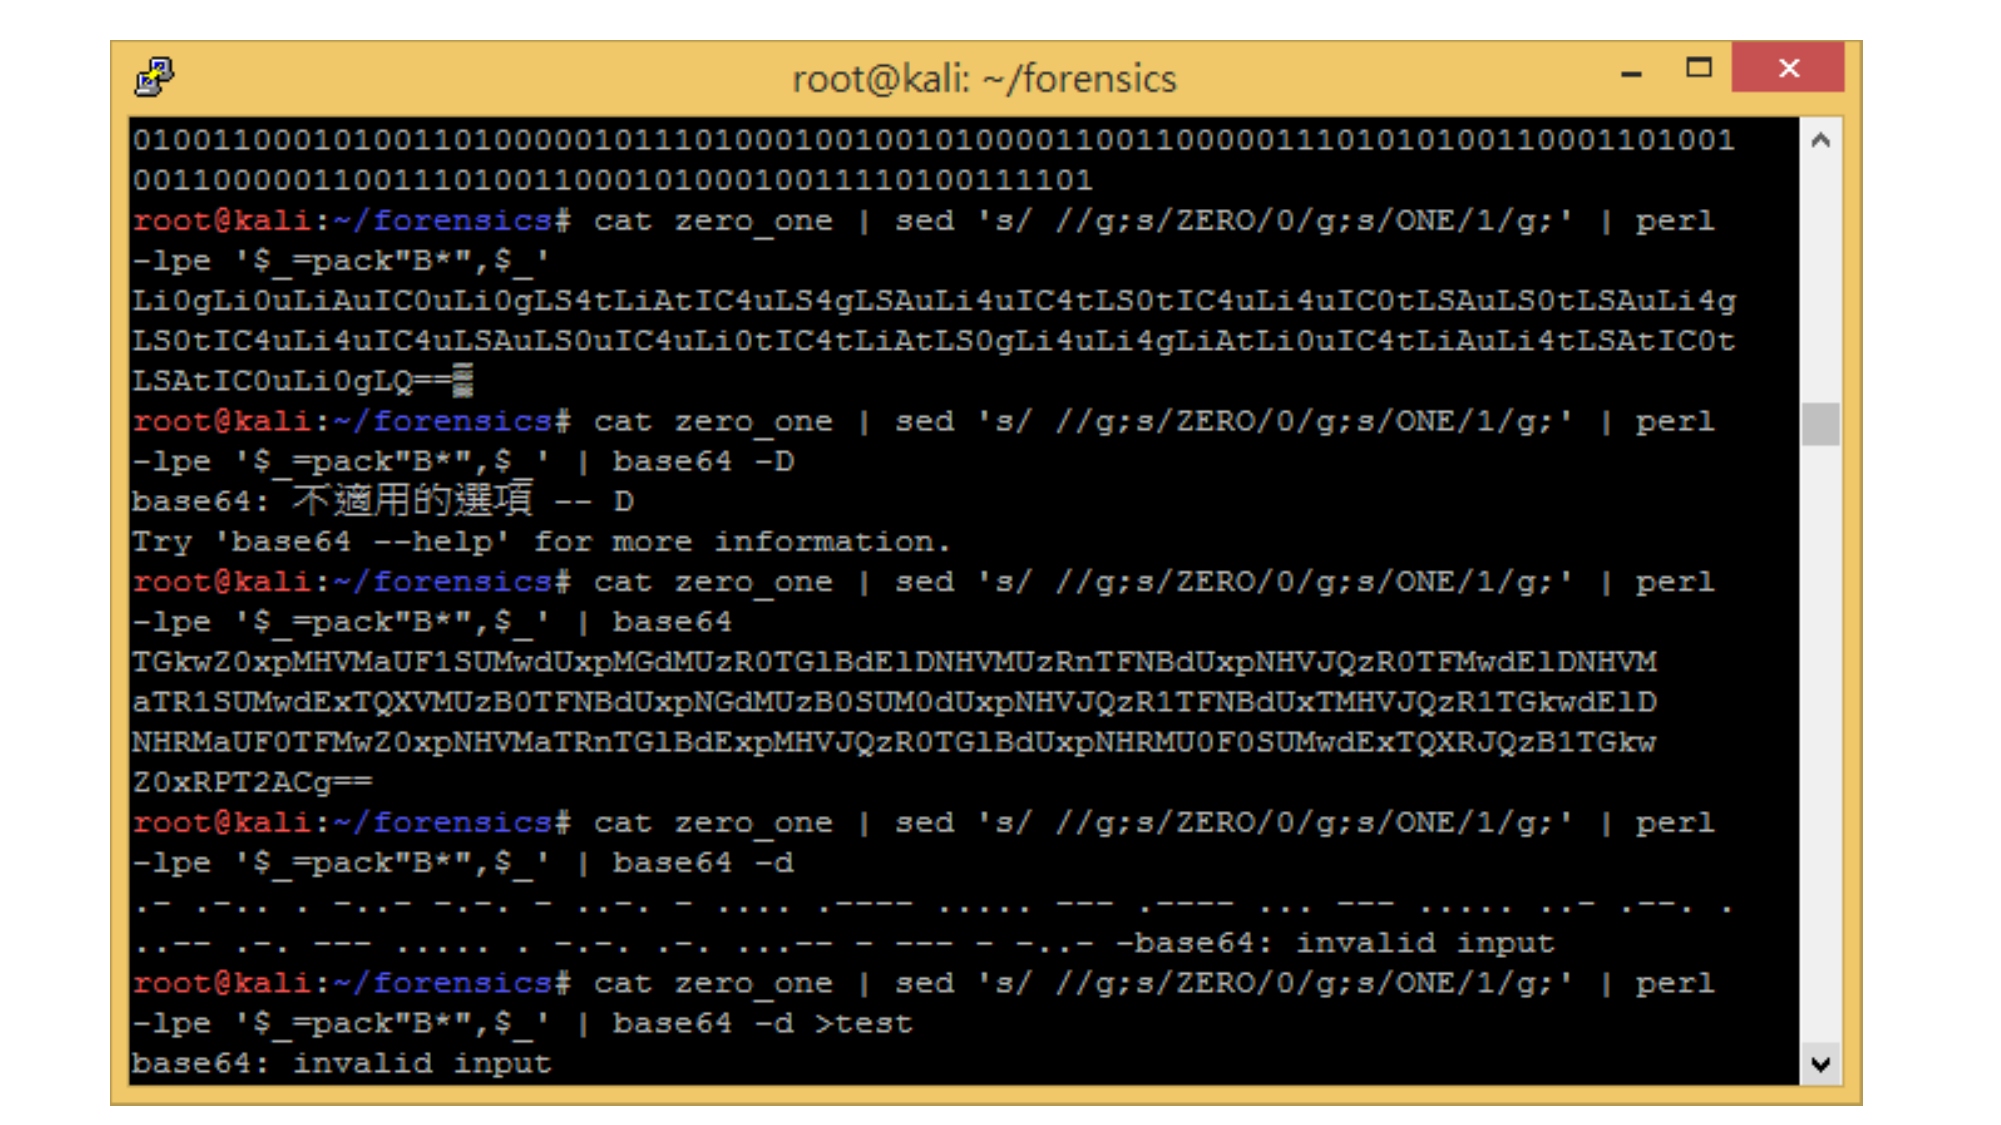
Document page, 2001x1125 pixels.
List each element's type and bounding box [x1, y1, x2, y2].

list [110, 40, 1863, 1107]
